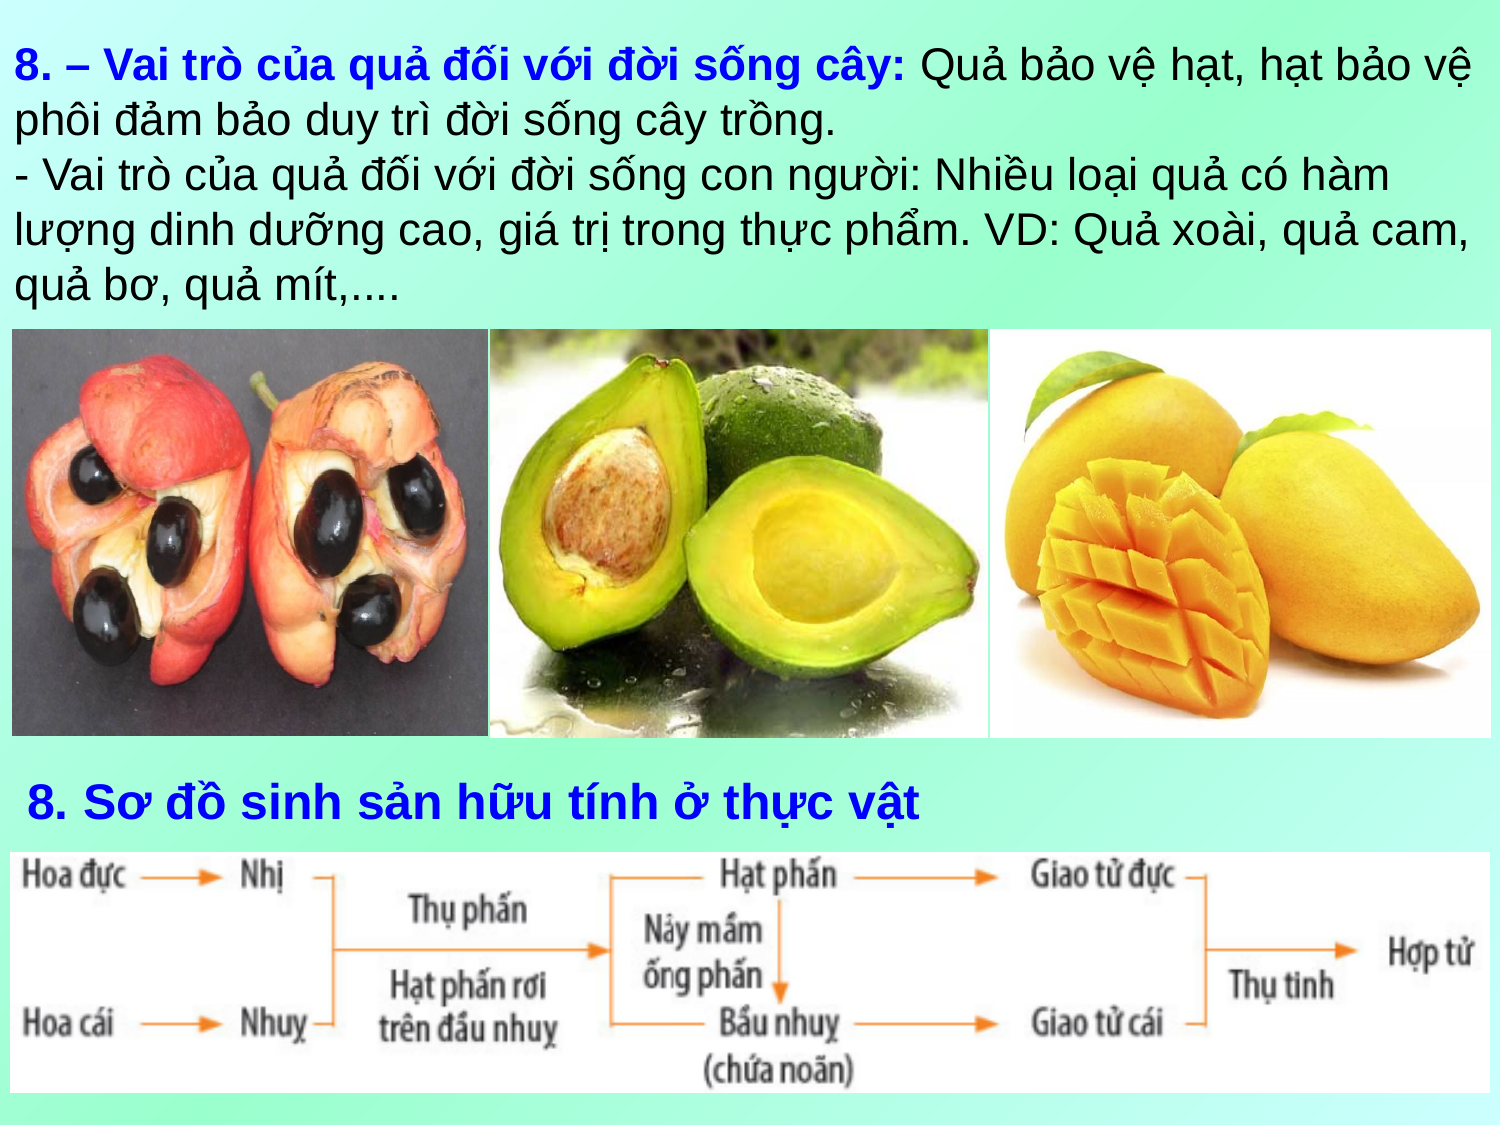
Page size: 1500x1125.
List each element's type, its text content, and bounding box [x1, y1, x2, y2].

picture [490, 329, 988, 738]
picture [10, 852, 1490, 1093]
text_box 8. – Vai trò của quả đối với đời sống cây: Quả bảo vệ hạt, hạt bảo vệ phôi đảm bảo duy trì đời sống cây trồng. - Vai trò của quả đối với đời sống con người: Nhiều loại quả có hàm lượng dinh dưỡng cao, giá trị trong thực phẩm. VD: Quả xoài, quả cam, quả bơ, quả mít,.... [0, 0, 1500, 346]
picture [990, 329, 1491, 738]
text_box 8. Sơ đồ sinh sản hữu tính ở thực vật [12, 762, 1450, 838]
picture [12, 329, 488, 736]
